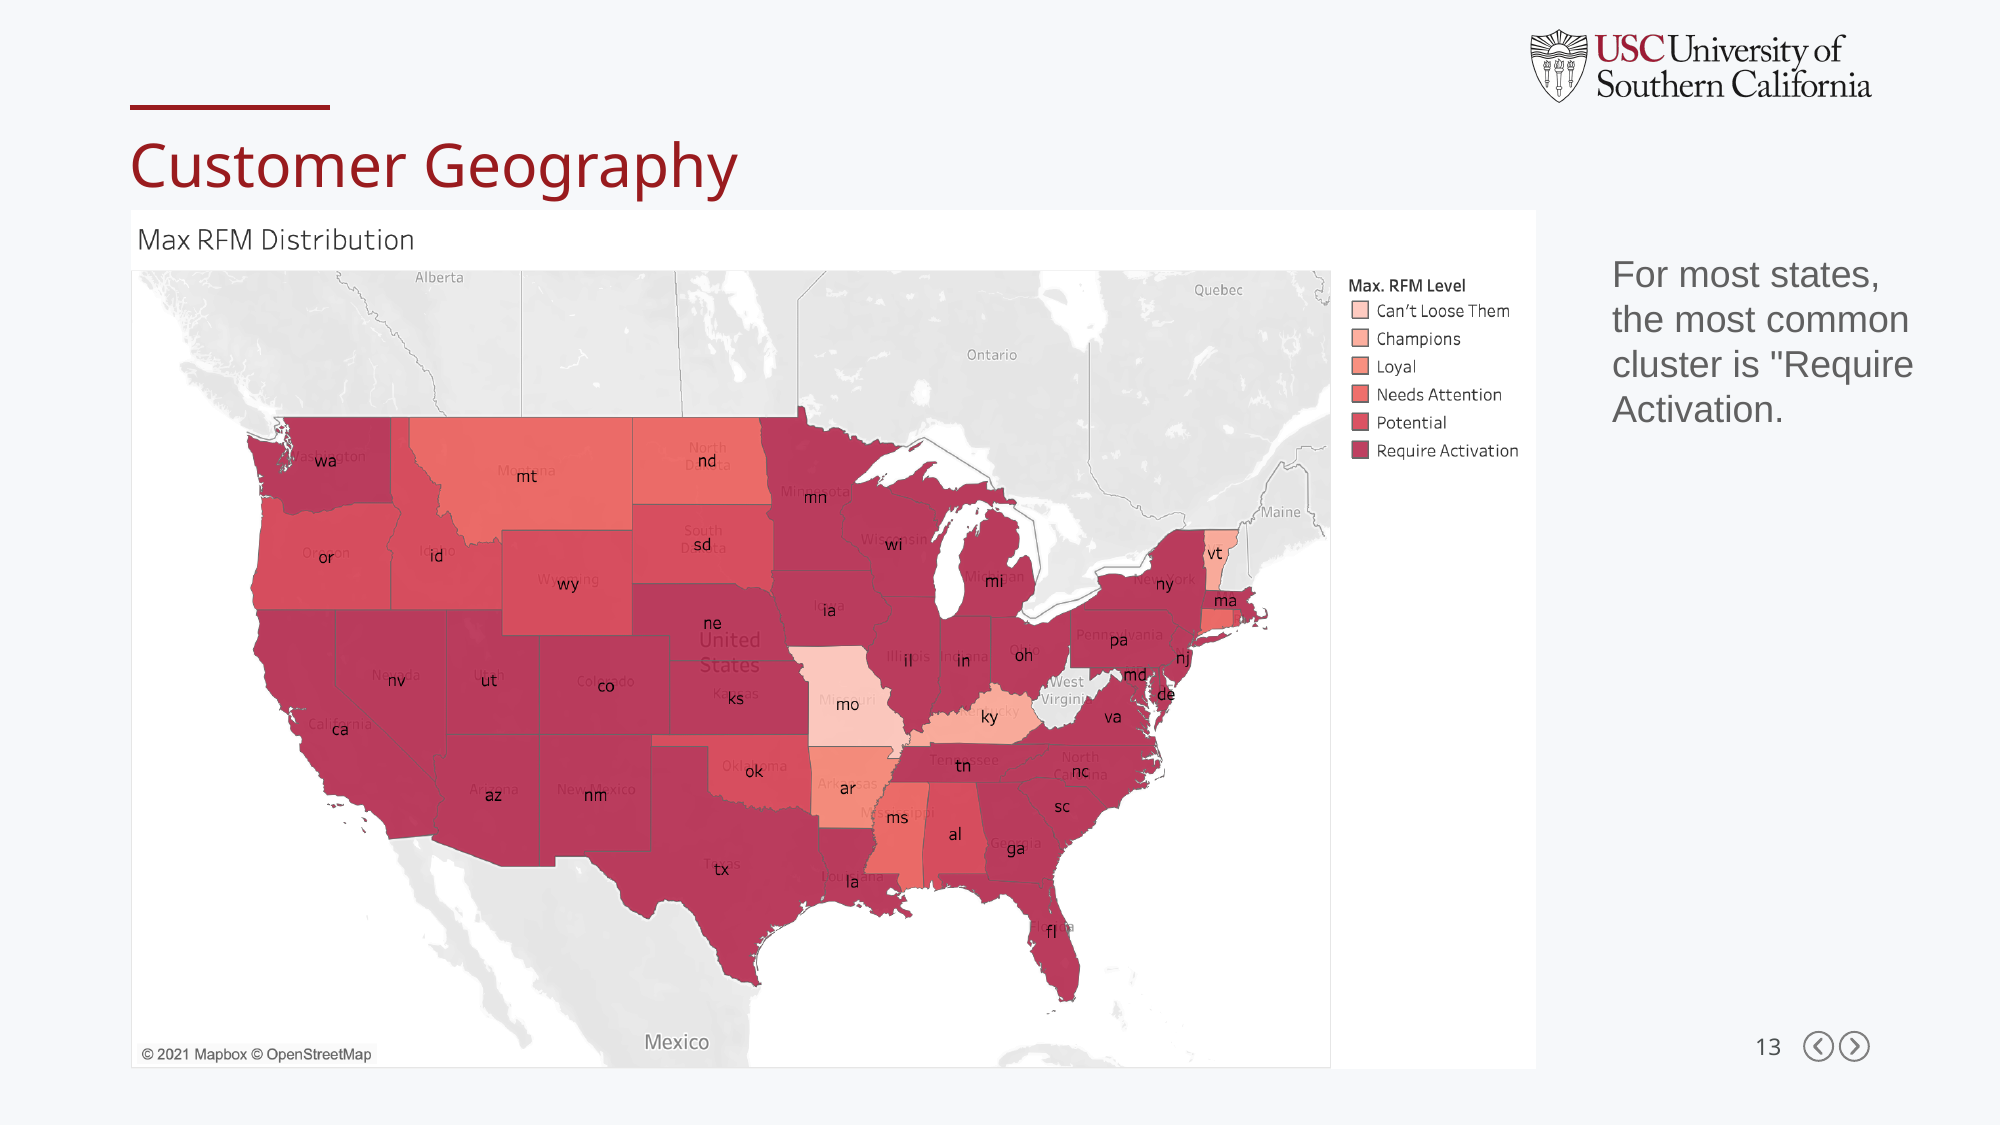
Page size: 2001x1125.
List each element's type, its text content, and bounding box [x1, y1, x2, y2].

list Customer Geography [79, 127, 1819, 212]
text_box For most states, the most common cluster is "Require Activation. [1597, 242, 1938, 438]
picture [131, 210, 1537, 1069]
picture [1527, 25, 1876, 107]
